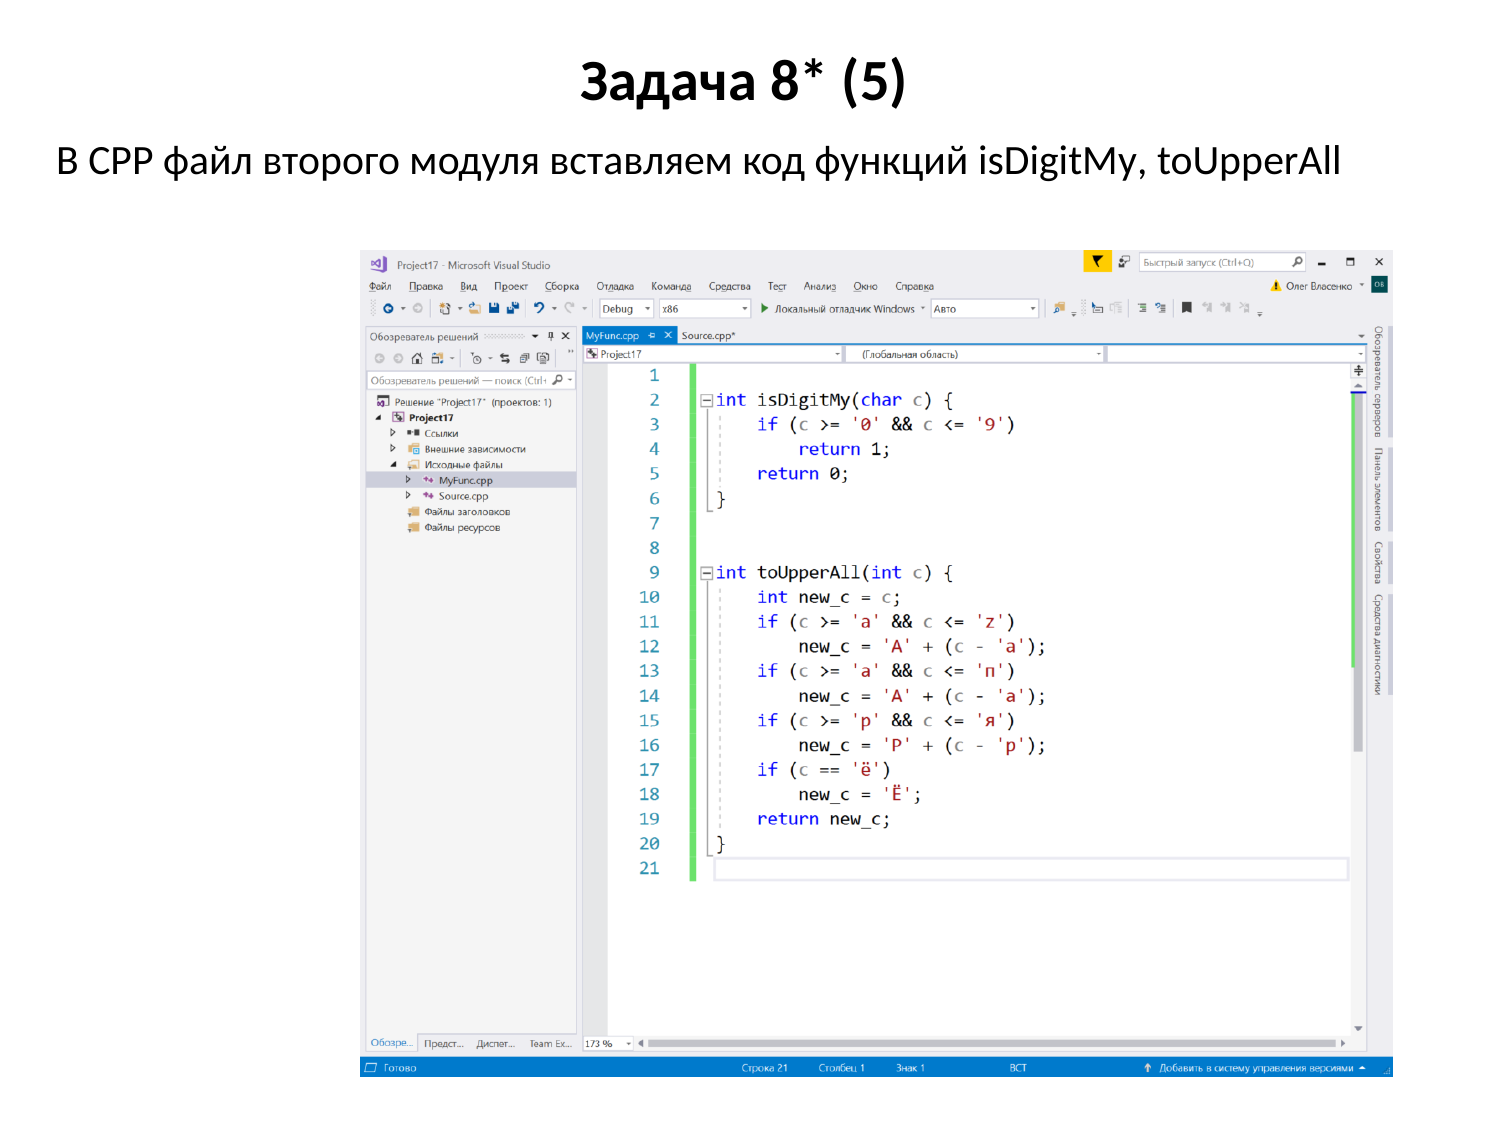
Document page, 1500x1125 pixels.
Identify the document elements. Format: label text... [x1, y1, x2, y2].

text_box В CPP файл второго модуля вставляем код функций isDigitMy, toUpperAll [41, 125, 1459, 191]
title Задача 8* (5) [29, 19, 1459, 135]
picture [359, 250, 1393, 1077]
